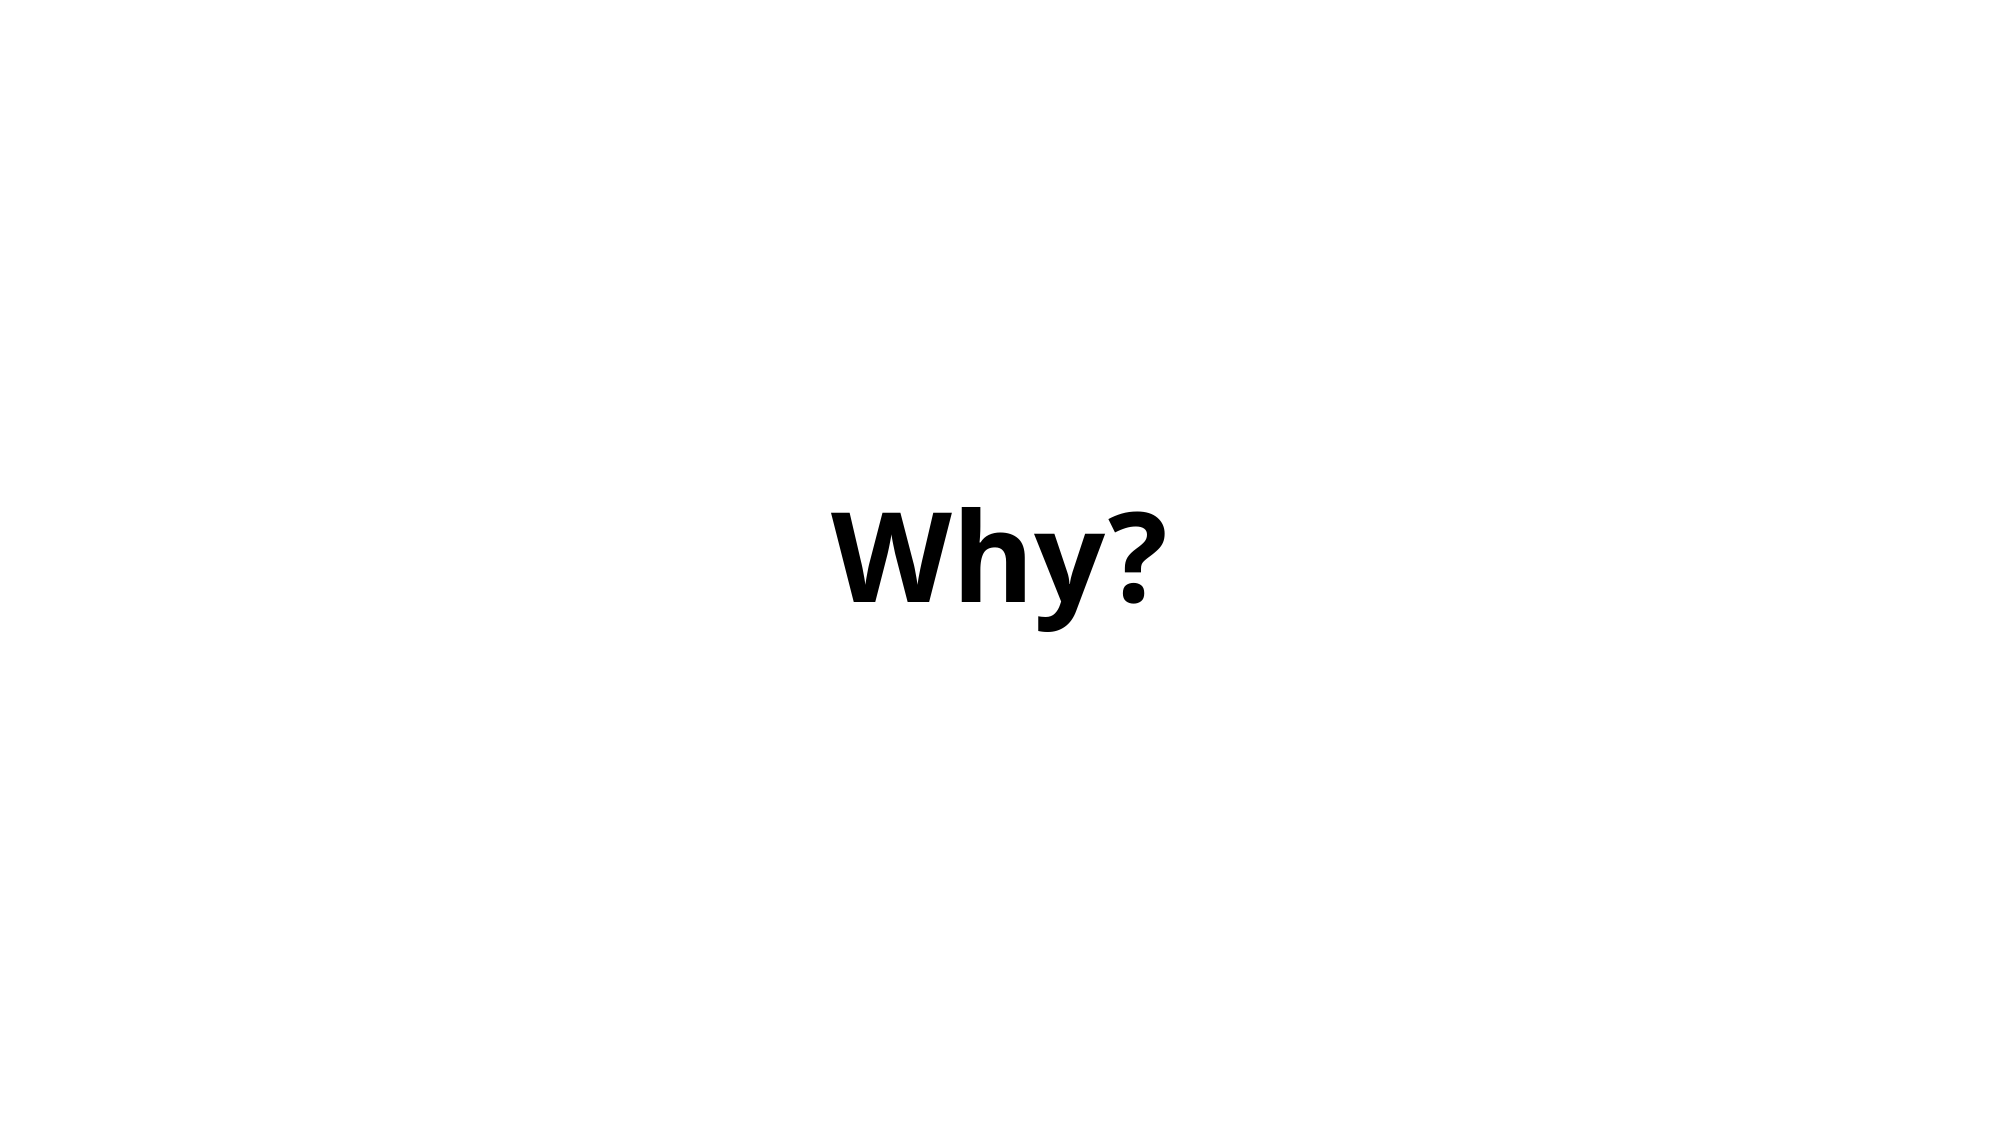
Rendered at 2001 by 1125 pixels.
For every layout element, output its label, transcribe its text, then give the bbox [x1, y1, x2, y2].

title Why? [99, 487, 1900, 638]
